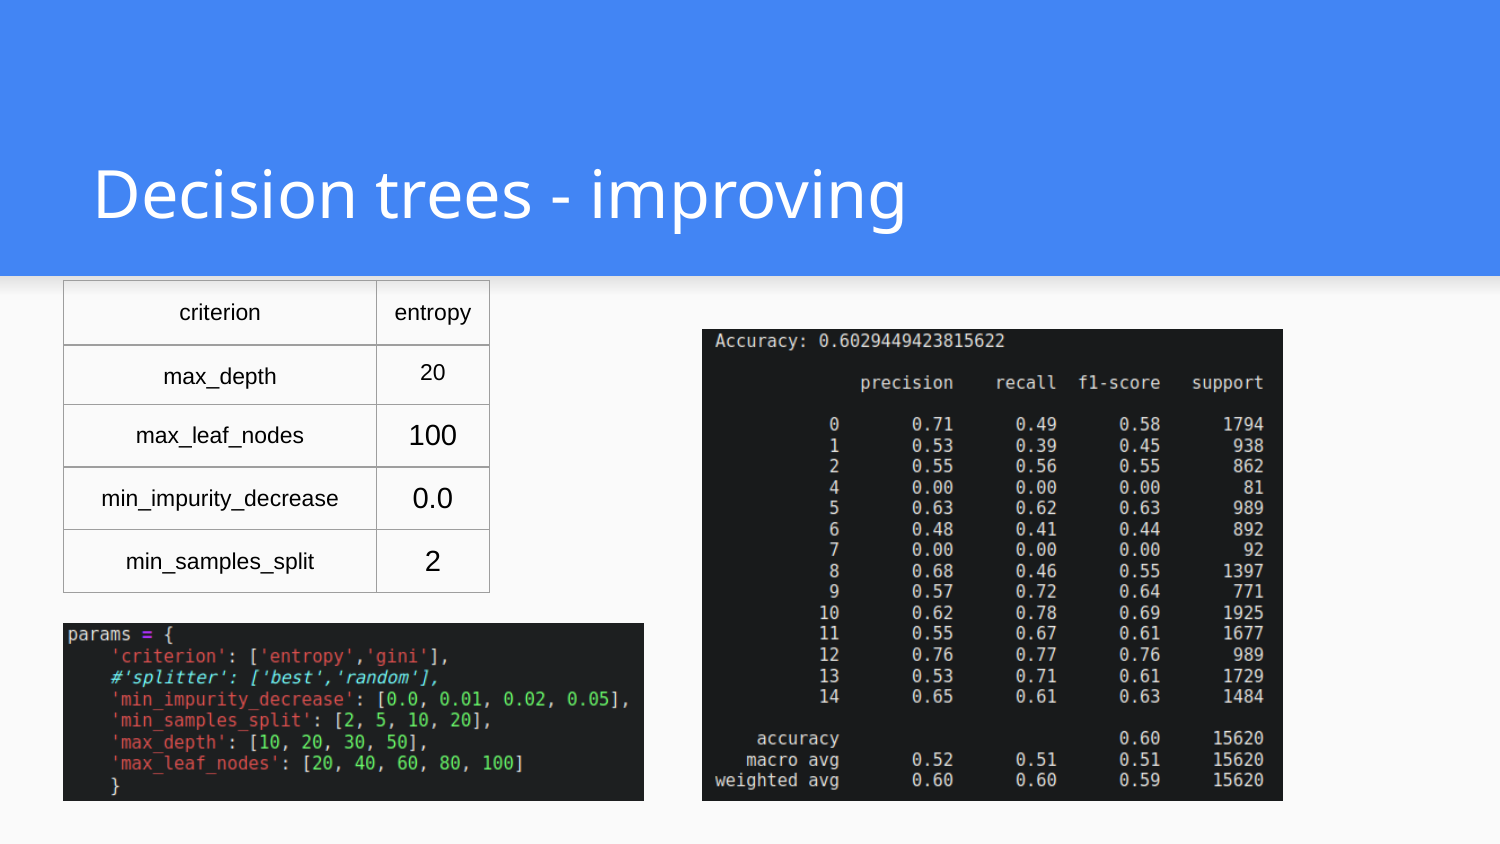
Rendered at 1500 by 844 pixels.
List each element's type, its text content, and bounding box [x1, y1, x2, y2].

title Decision trees - improving [77, 121, 1427, 248]
table_cell min_samples_split [64, 530, 376, 592]
table_header criterion [64, 281, 376, 344]
picture [63, 623, 644, 801]
table_cell 2 [377, 530, 489, 592]
table_cell max_leaf_nodes [64, 405, 376, 466]
table_cell 20 [377, 346, 489, 404]
table_cell max_depth [64, 346, 376, 404]
table_cell min_impurity_decrease [64, 468, 376, 529]
list [77, 314, 1427, 760]
table_header entropy [377, 281, 489, 344]
table_cell 100 [377, 405, 489, 466]
picture [702, 329, 1283, 801]
table_cell 0.0 [377, 468, 489, 529]
